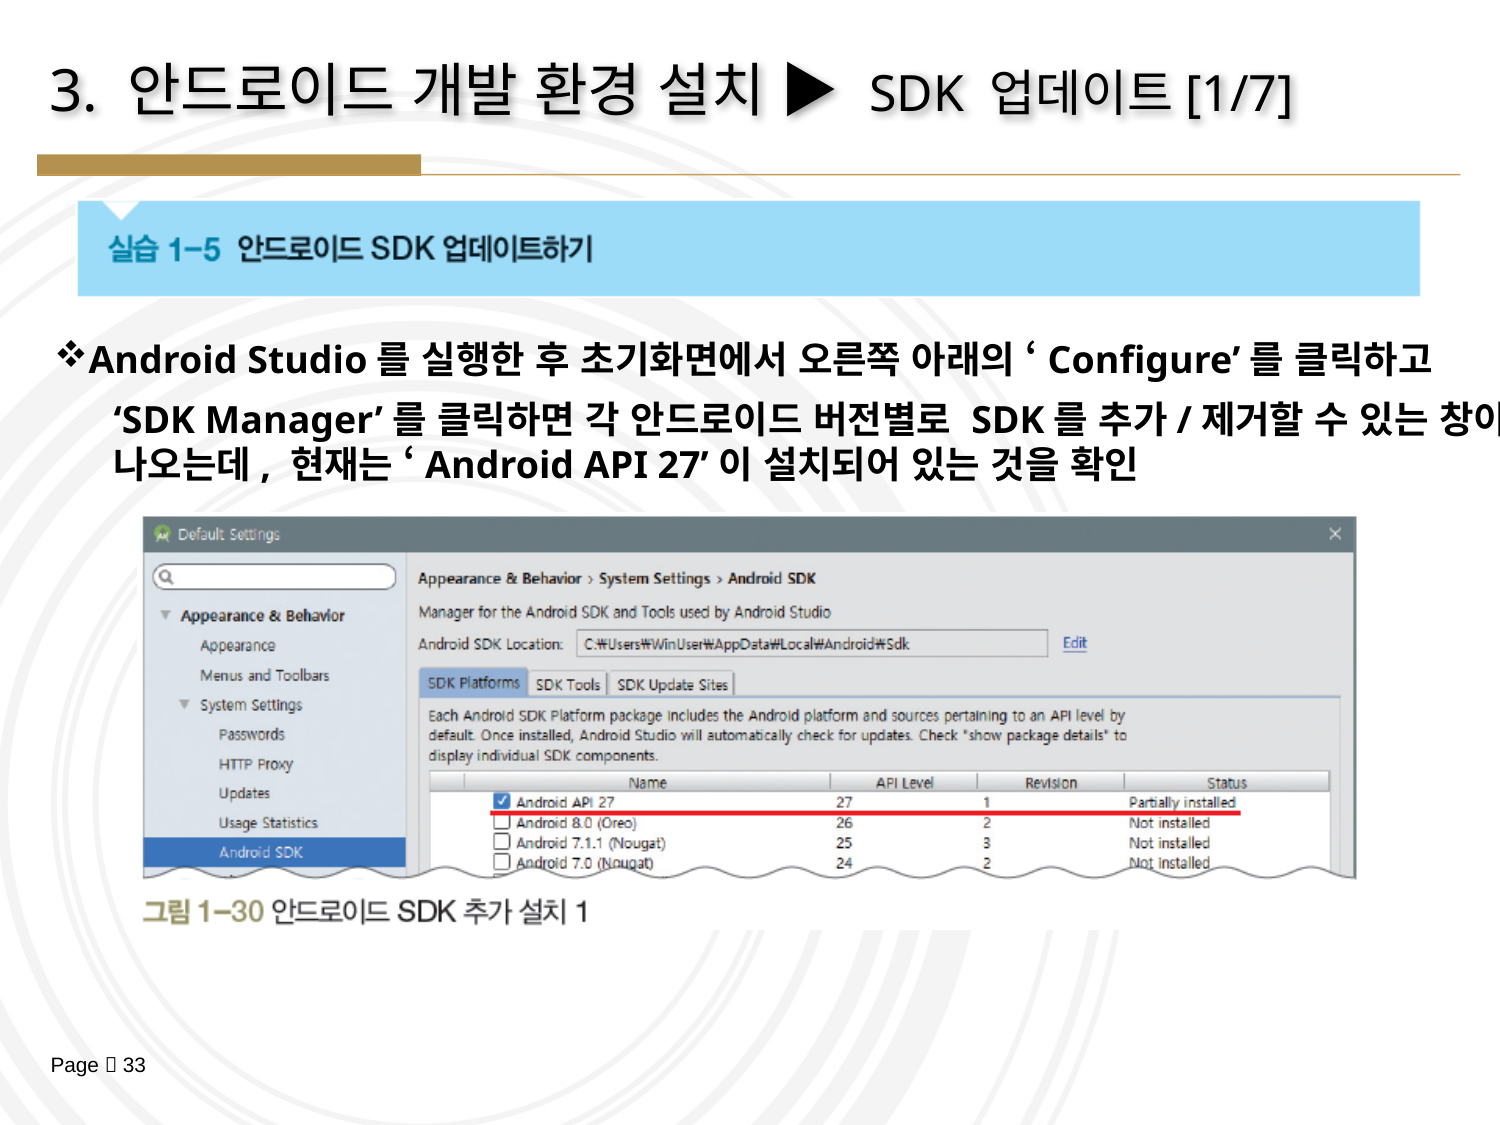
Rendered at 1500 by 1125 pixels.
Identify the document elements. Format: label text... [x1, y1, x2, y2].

picture [0, 35, 1500, 1125]
picture [137, 512, 1363, 931]
title 3. 안드로이드 개발 환경 설치 ▶ SDK 업데이트[1/7] [48, 53, 1448, 161]
list Android Studio를 실행한 후 초기화면에서 오른쪽 아래의 ‘Configure’를 클릭하고 ‘SDK Manager’를 클릭하면 각 안드로이드 버전별로 SDK를 추가/제거할 수 있는 창이 나오는데, 현재는 ‘Android API 27’이 설치되어 있는 것을 확인 [54, 335, 1500, 1051]
